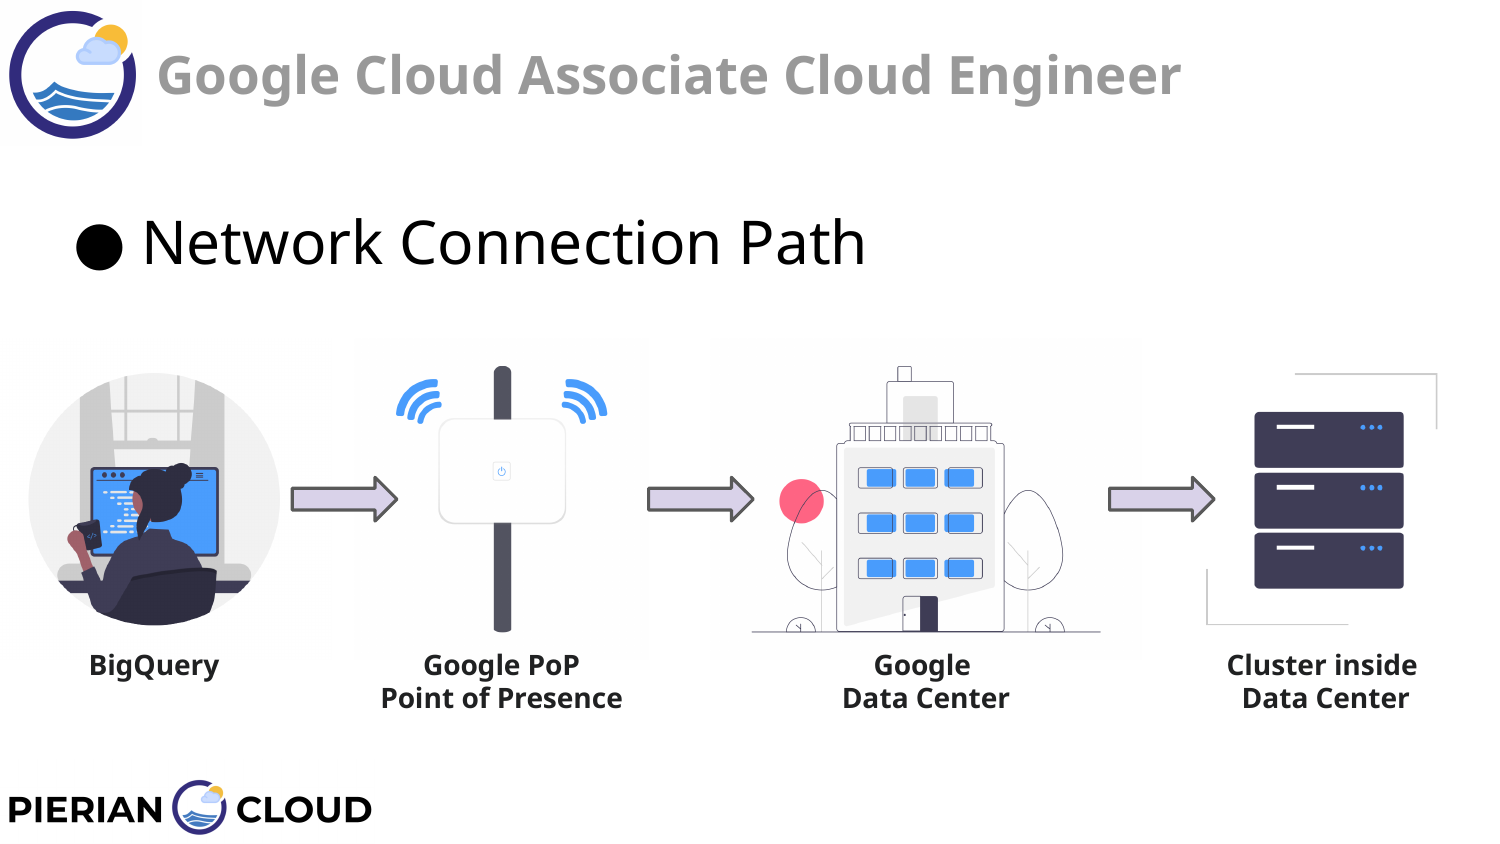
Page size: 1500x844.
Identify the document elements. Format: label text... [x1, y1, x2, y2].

picture [1197, 365, 1472, 634]
subtitle Network Connection Path [51, 189, 1476, 403]
text_box Google Data Center [772, 669, 1079, 730]
picture [354, 338, 649, 660]
text_box [1146, 488, 1191, 511]
picture [0, 0, 142, 146]
title Google Cloud Associate Cloud Engineer [146, 25, 1420, 120]
text_box Google PoP Point of Presence [348, 631, 655, 730]
picture [0, 758, 375, 844]
text_box [652, 488, 705, 511]
picture [0, 338, 332, 660]
text_box Cluster inside Data Center [1172, 631, 1479, 730]
text_box [336, 488, 349, 511]
picture [710, 338, 1142, 660]
text_box BigQuery [51, 669, 257, 696]
